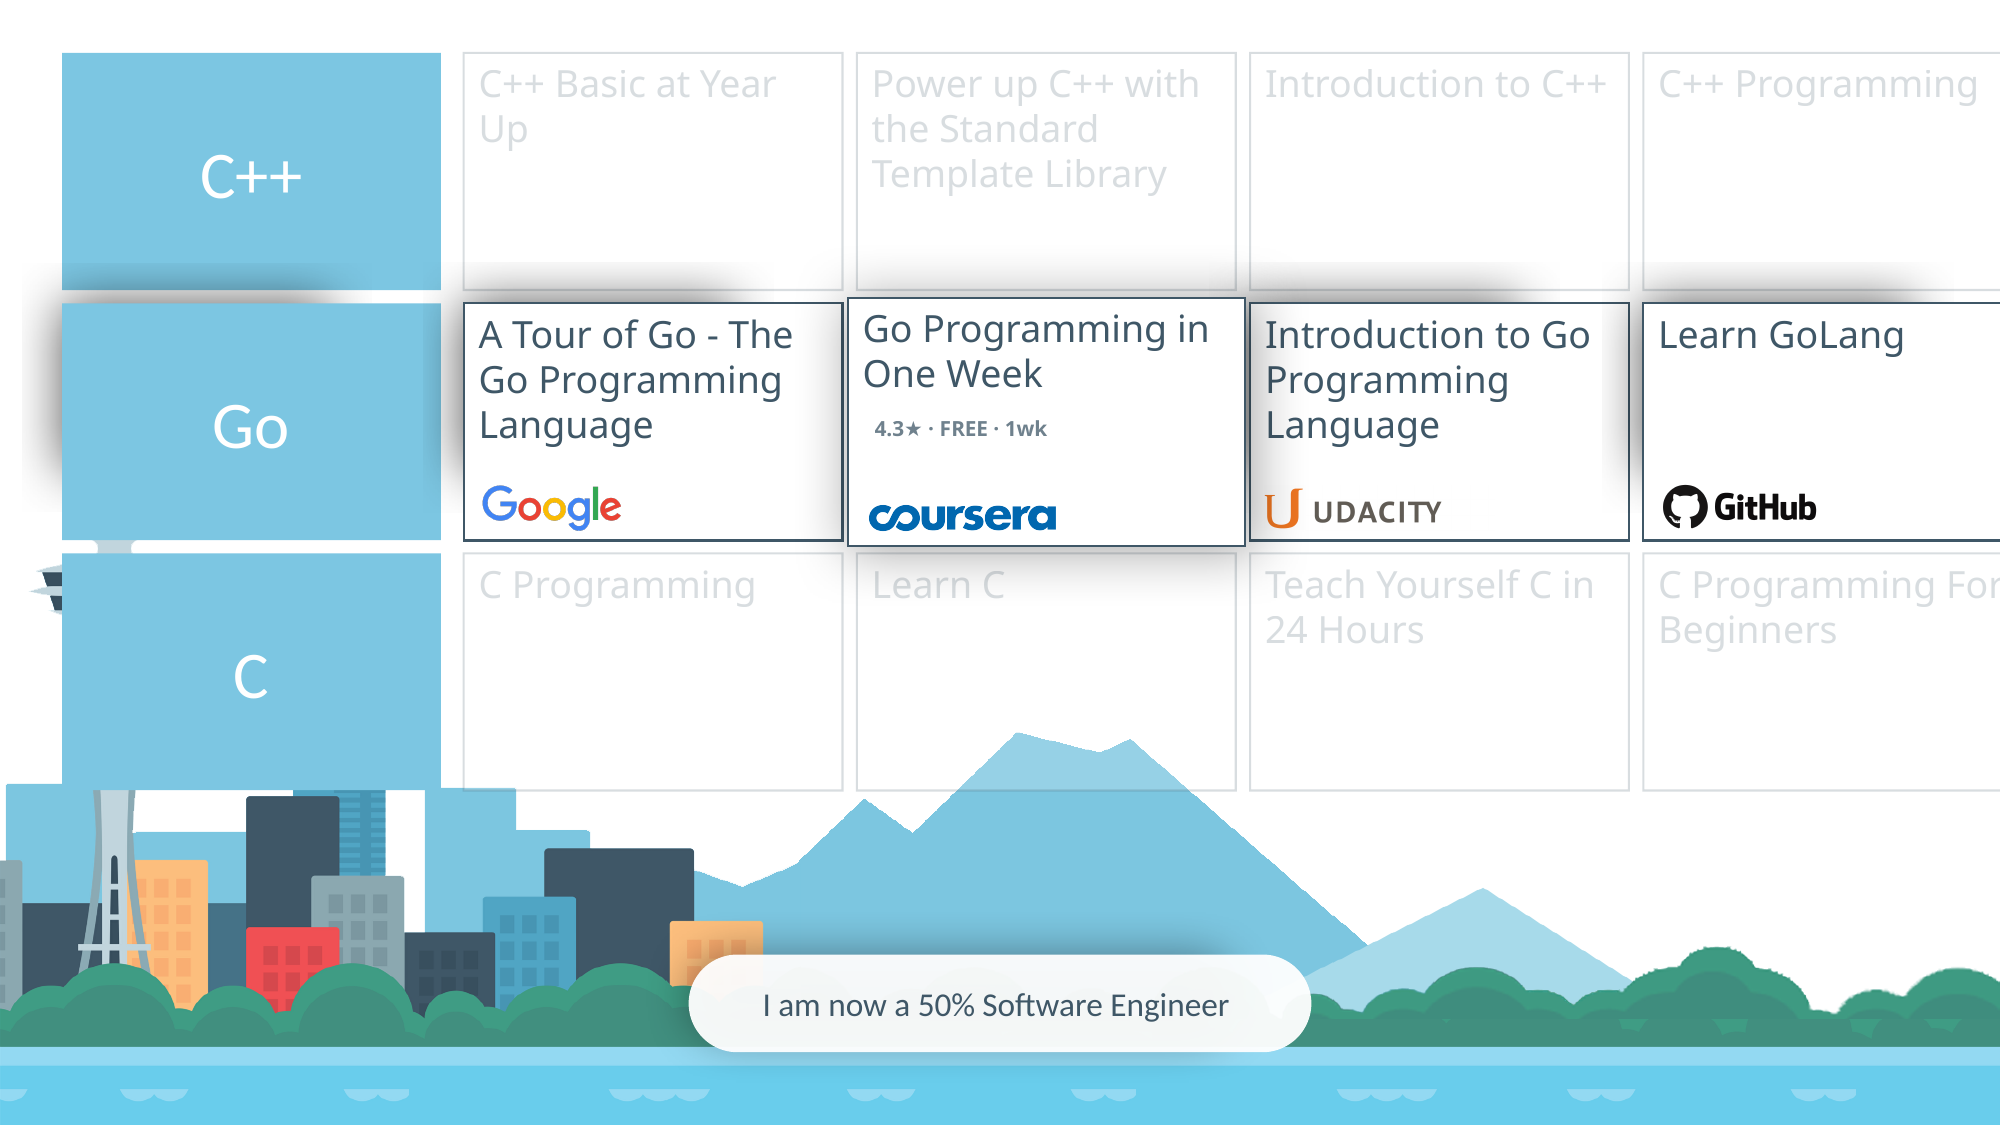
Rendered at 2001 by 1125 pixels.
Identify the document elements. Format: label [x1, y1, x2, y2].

picture [0, 0, 2000, 1125]
text_box [847, 297, 1245, 547]
